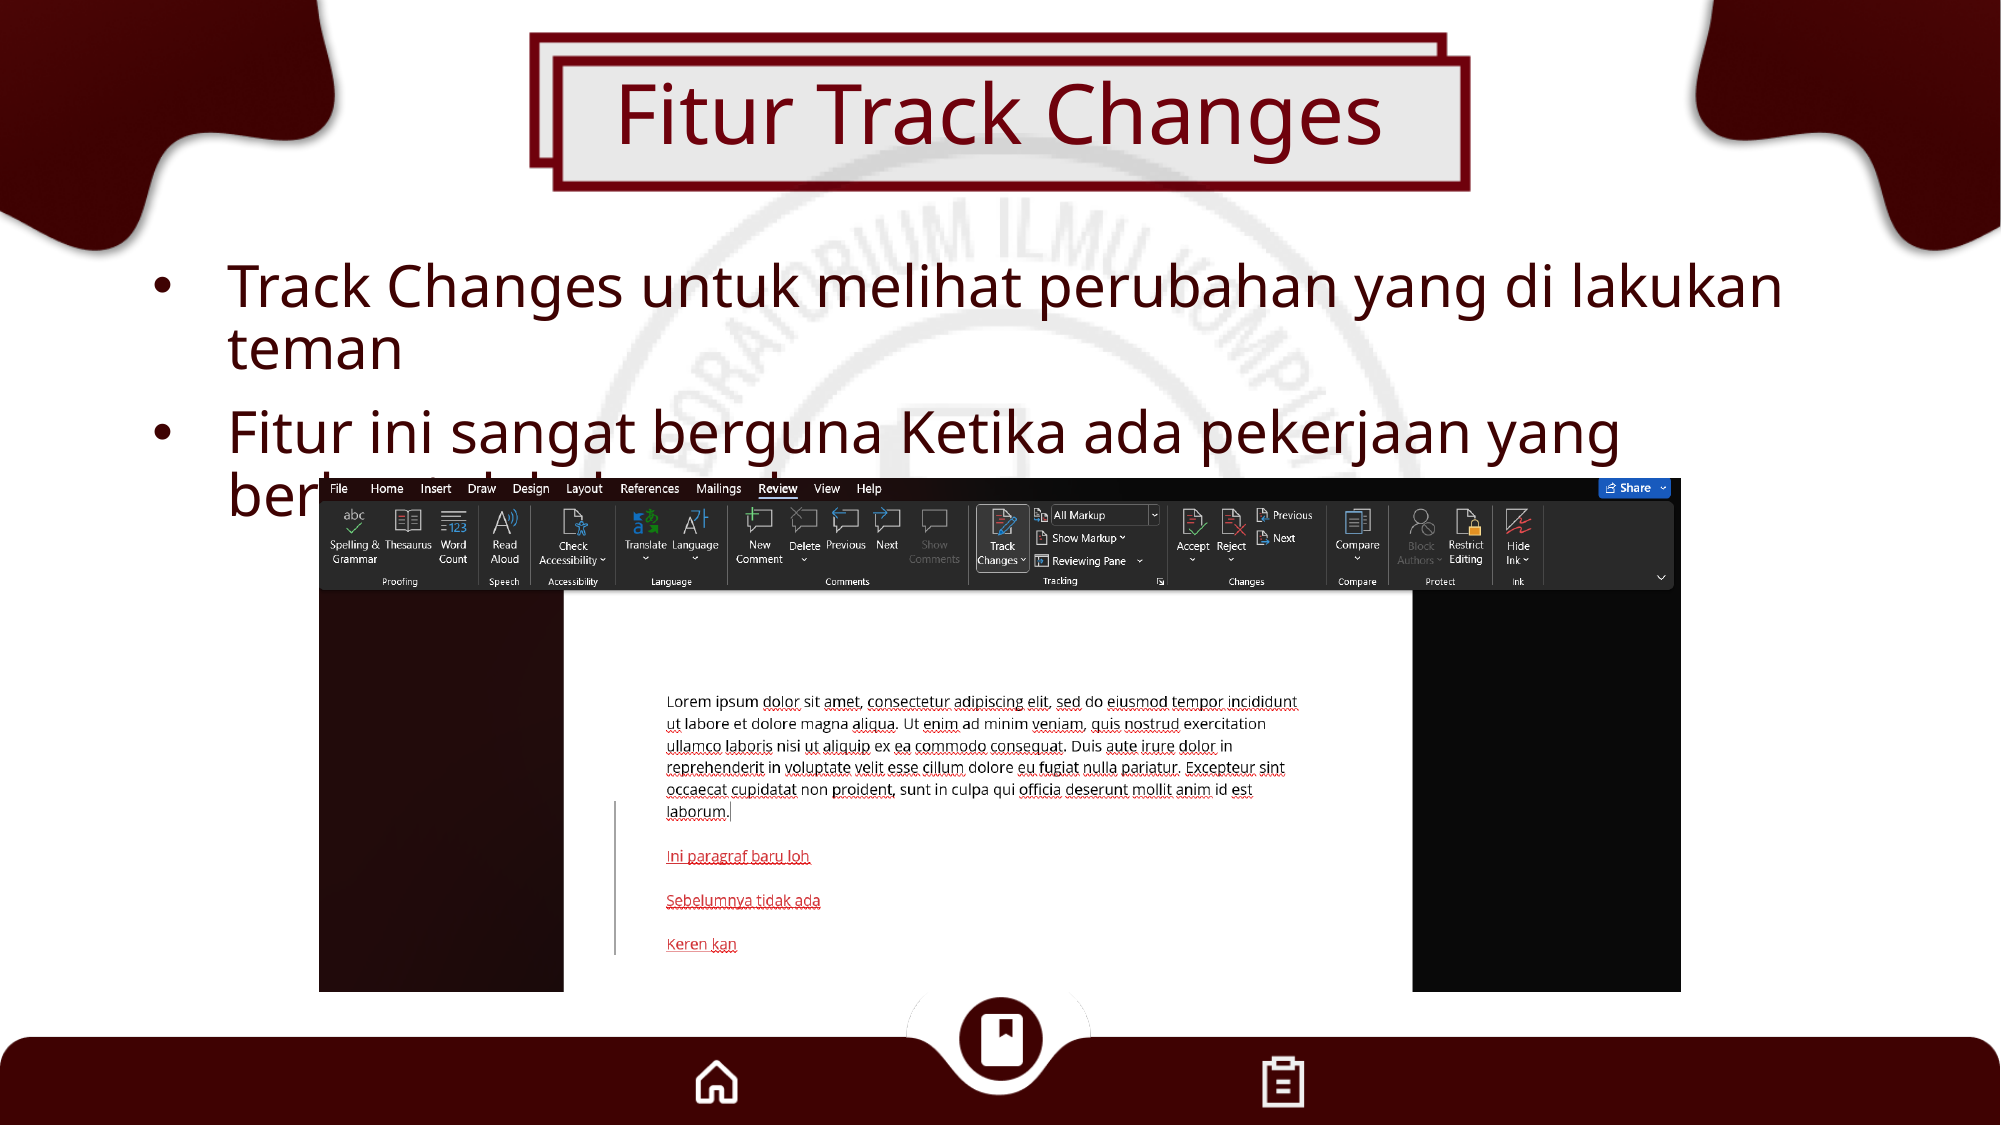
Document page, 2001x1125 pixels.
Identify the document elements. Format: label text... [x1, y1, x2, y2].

title Fitur Track Changes [435, 41, 1565, 171]
picture [0, 0, 1471, 402]
picture [1500, 0, 2001, 402]
list Track Changes untuk melihat perubahan yang di lakukan teman Fitur ini sangat berguna Ketika ada pekerjaan yang berbentuk kelompok [137, 249, 1887, 992]
picture [0, 478, 2000, 1125]
